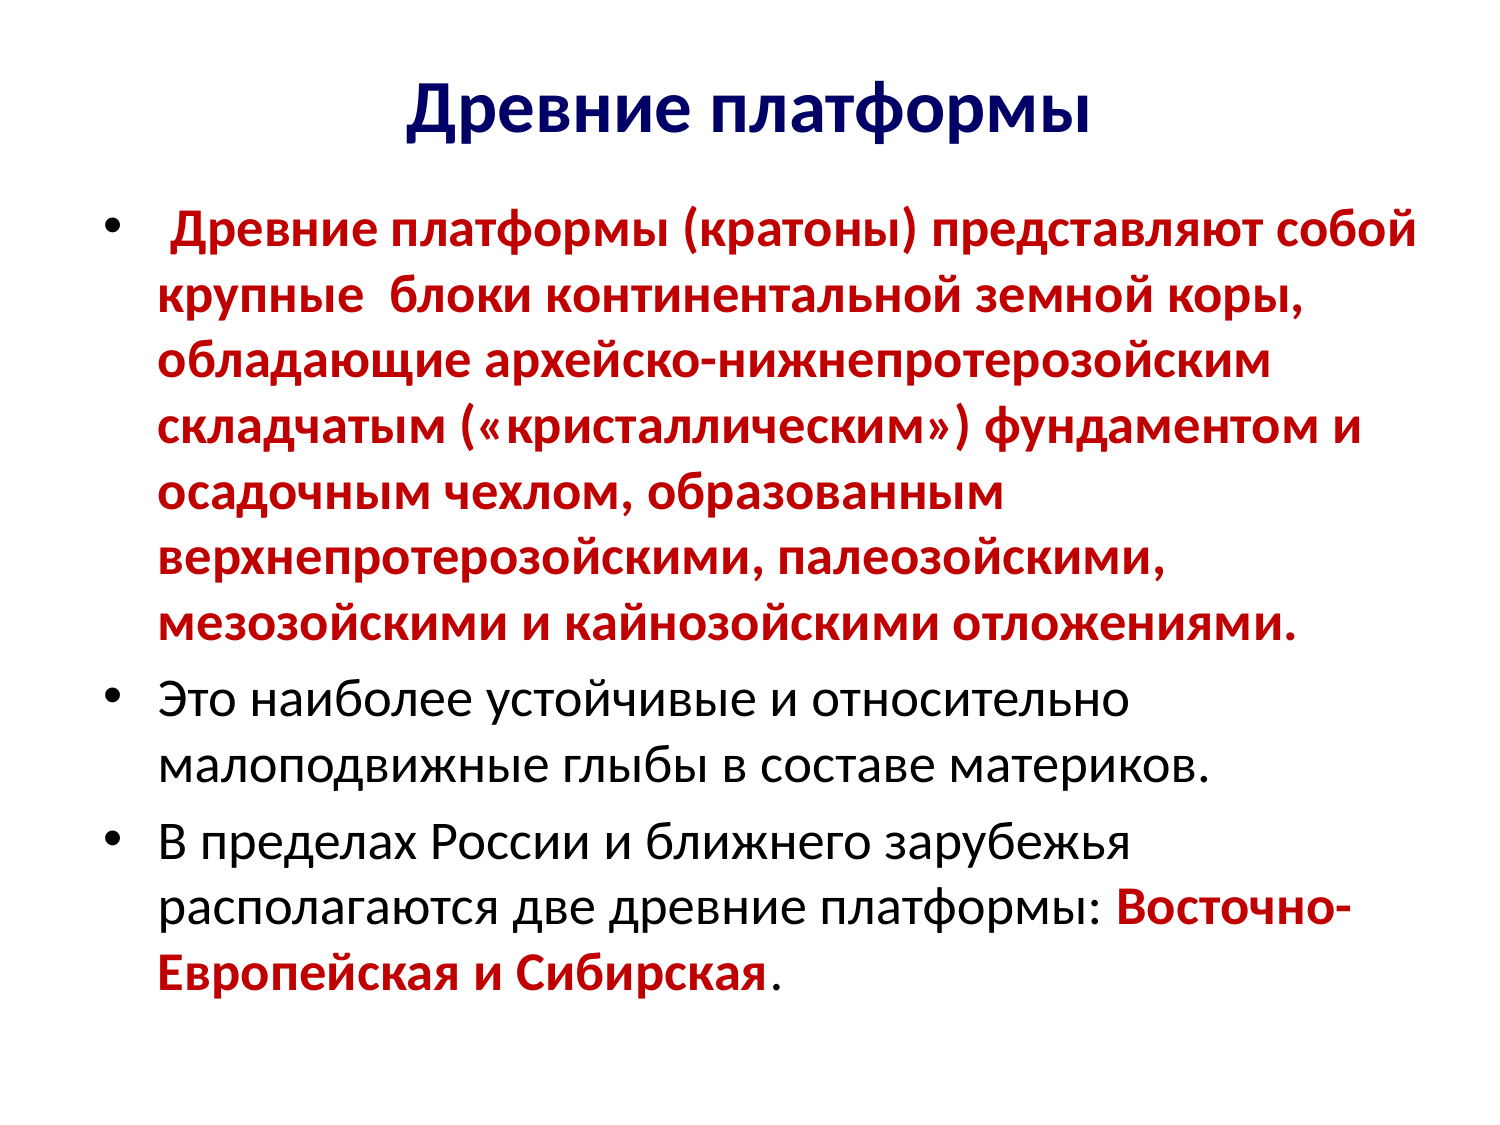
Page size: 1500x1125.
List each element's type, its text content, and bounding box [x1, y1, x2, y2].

title Древние платформы [74, 44, 1426, 162]
list Древние платформы (кратоны) представляют собой крупные блоки континентальной земной коры, обладающие архейско-нижнепротерозойским складчатым («кристаллическим») фундаментом и осадочным чехлом, образованным верхнепротерозойскими, палеозойскими, мезозойскими и кайнозойскими отложениями. Это наиболее устойчивые и относительно малоподвижные глыбы в составе материков. В пределах России и ближнего зарубежья располагаются две древние платформы: Восточно-Европейская и Сибирская. [88, 184, 1439, 1048]
